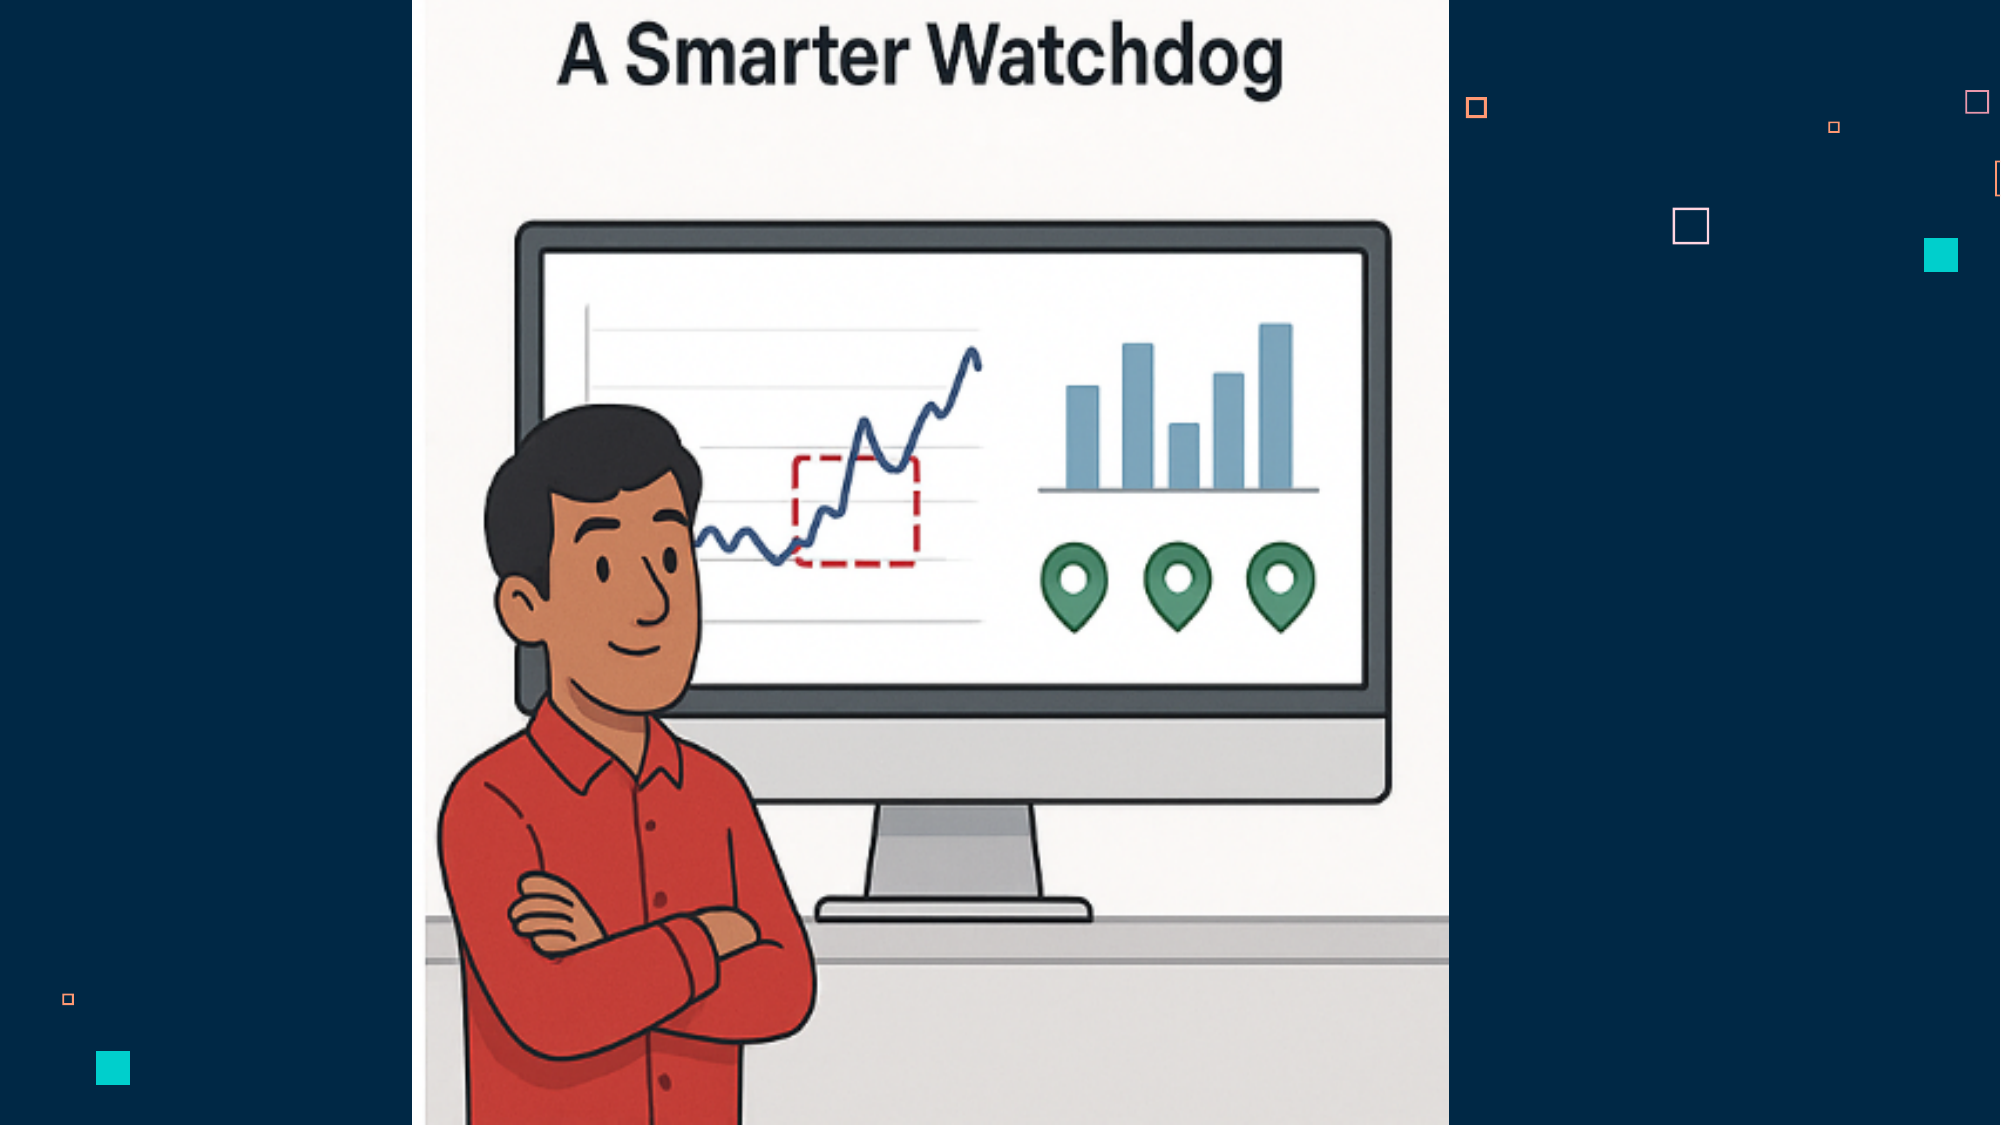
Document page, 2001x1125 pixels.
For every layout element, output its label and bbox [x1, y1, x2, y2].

picture [411, 0, 1449, 1125]
